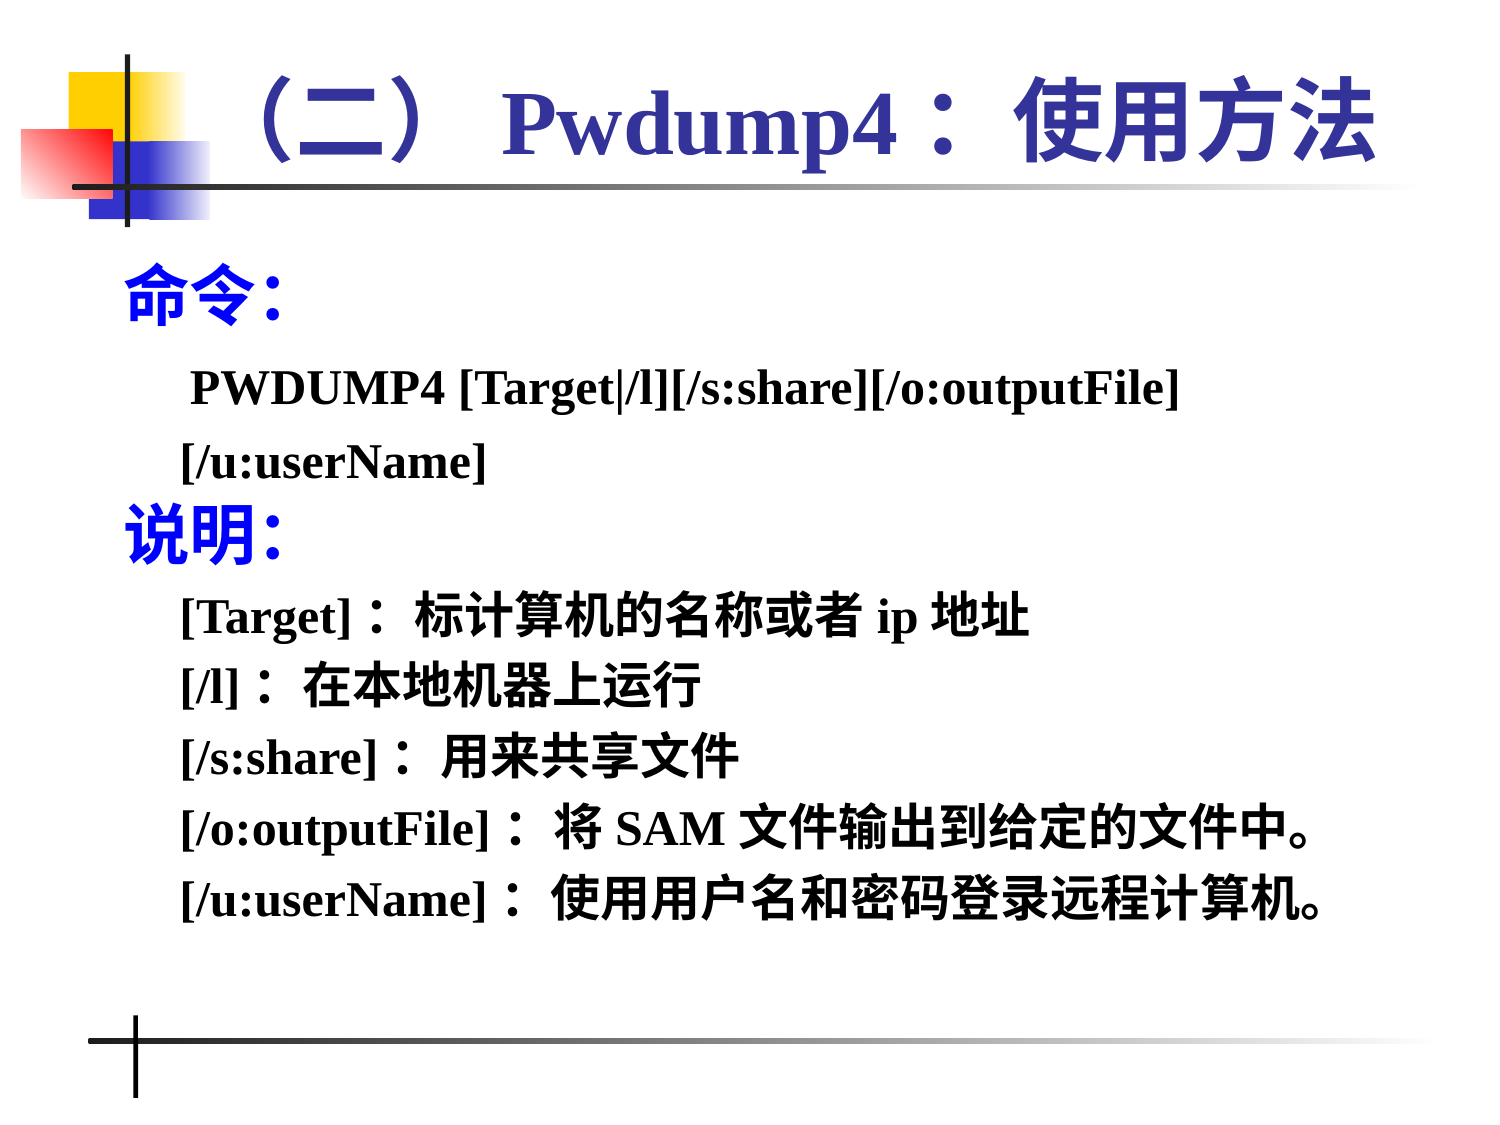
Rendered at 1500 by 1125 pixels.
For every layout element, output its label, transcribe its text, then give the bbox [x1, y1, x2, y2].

title （二）Pwdump4：使用方法 [188, 23, 1468, 181]
list 命令： PWDUMP4 [Target|/l][/s:share][/o:outputFile] [/u:userName] 说明： [Target]：标计算机的名称或者ip地址 [/l]：在本地机器上运行 [/s:share]：用来共享文件 [/o:outputFile]：将SAM文件输出到给定的文件中。 [/u:userName]：使用用户名和密码登录远程计算机。 [107, 254, 1384, 931]
